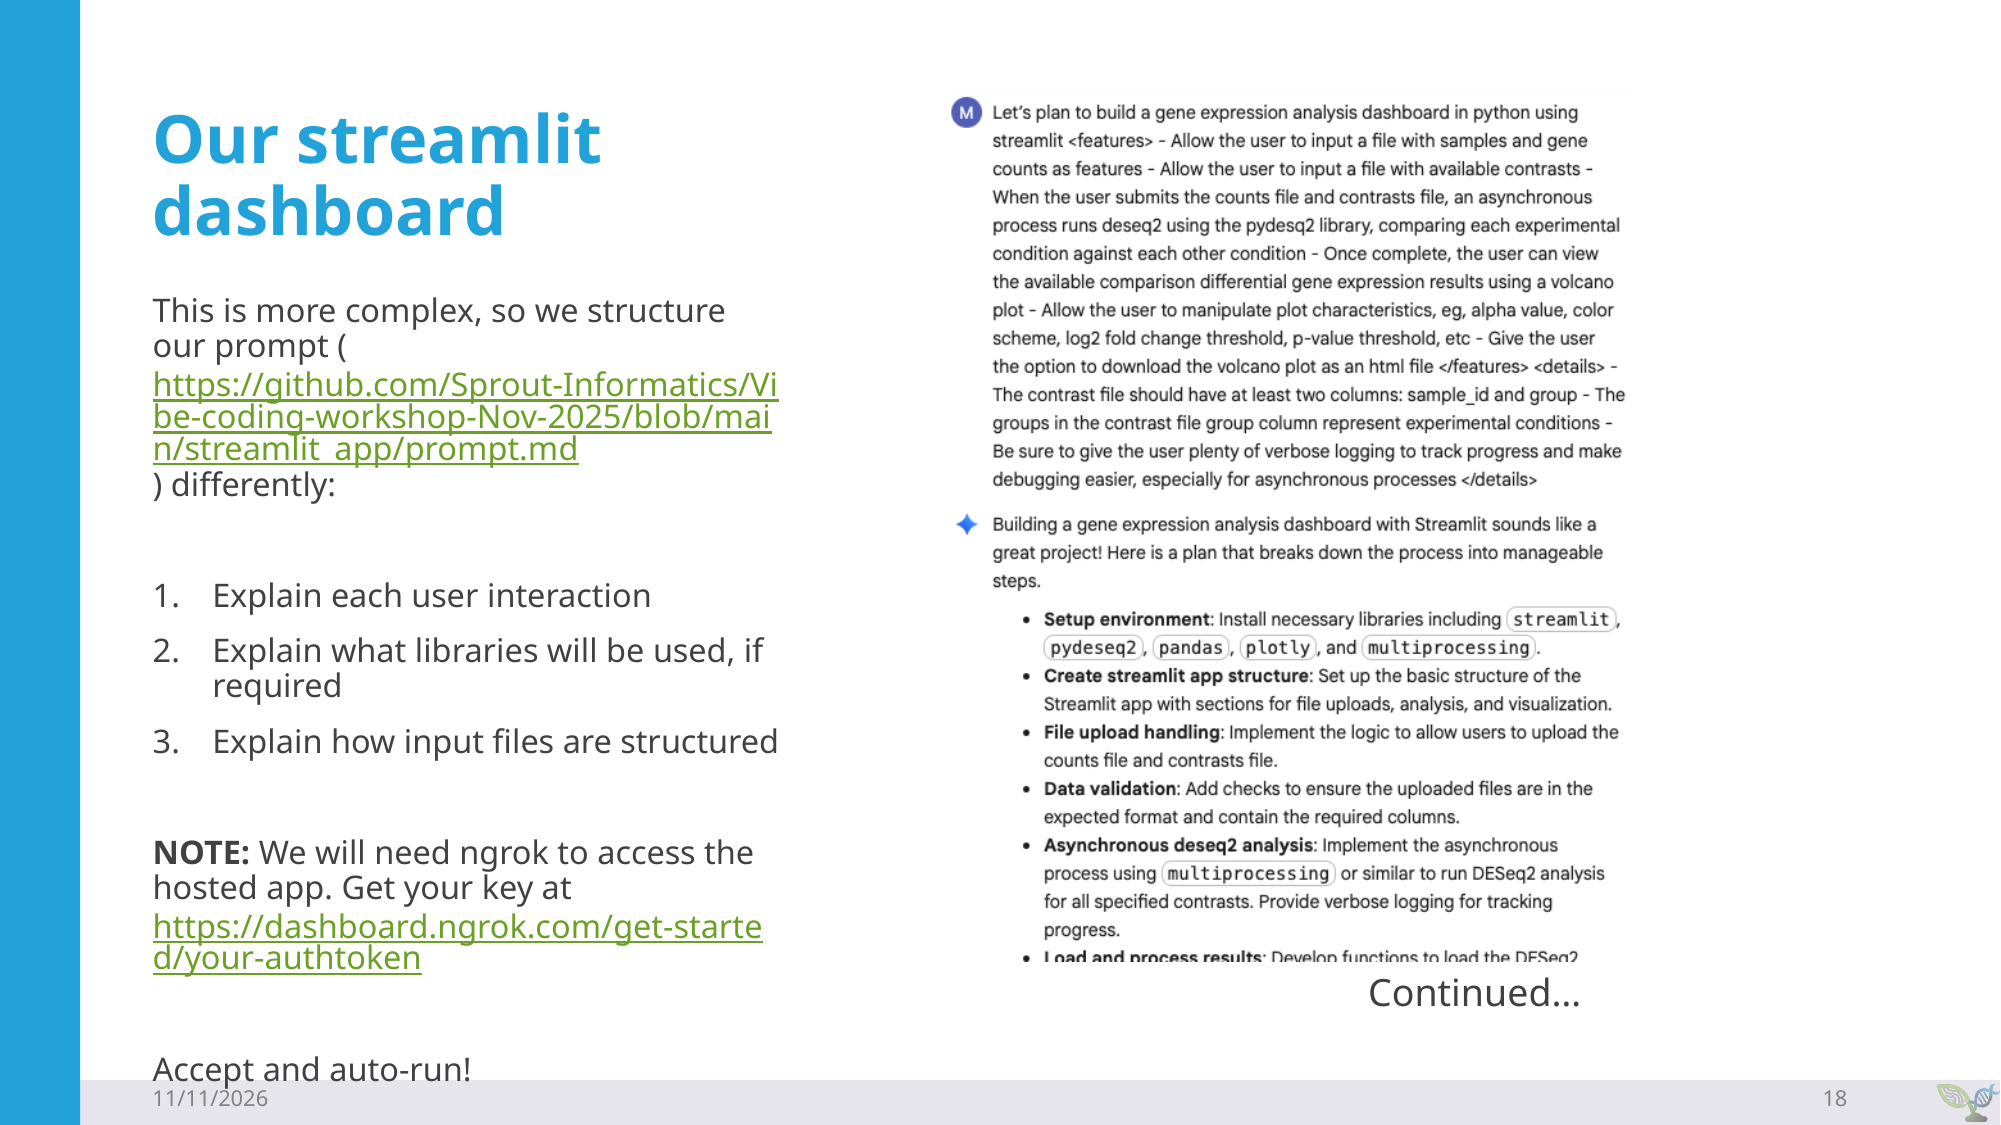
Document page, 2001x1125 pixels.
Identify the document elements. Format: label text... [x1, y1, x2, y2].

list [912, 74, 1646, 962]
slide_number 18 [1412, 1080, 1863, 1119]
list This is more complex, so we structure our prompt (https://github.com/Sprout-Informatics/Vibe-coding-workshop-Nov-2025/blob/main/streamlit_app/prompt.md) differently: Explain each user interaction Explain what libraries will be used, if required Explain how input files are structured NOTE: We will need ngrok to access the hosted app. Get your key at https://dashboard.ngrok.com/get-started/your-authtoken Accept and auto-run! [137, 287, 798, 1022]
text_box Continued… [1353, 962, 1597, 1022]
title Our streamlit dashboard [137, 75, 663, 258]
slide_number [137, 1080, 588, 1119]
